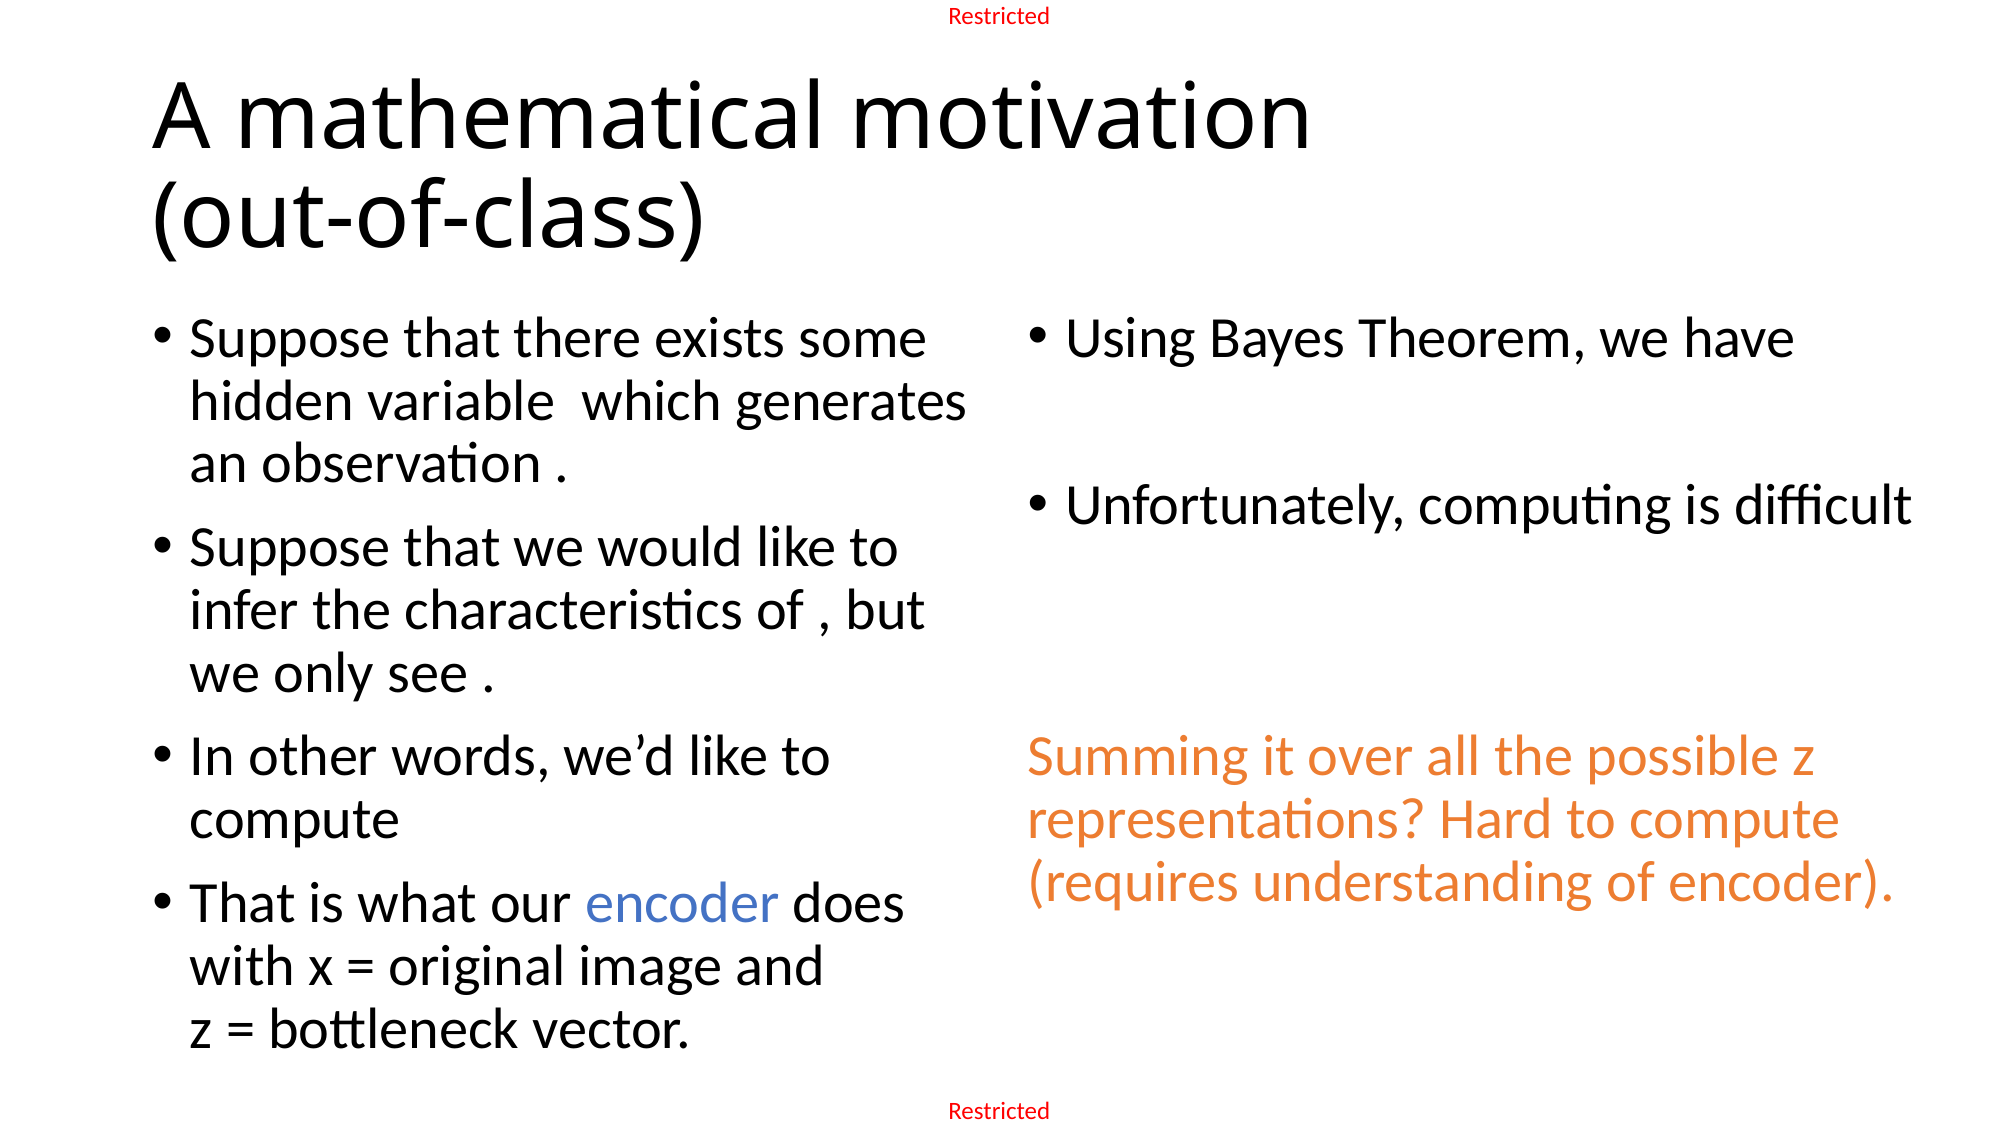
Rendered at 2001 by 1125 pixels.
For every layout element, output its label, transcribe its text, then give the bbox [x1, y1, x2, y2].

title A mathematical motivation (out-of-class) [137, 59, 1863, 278]
